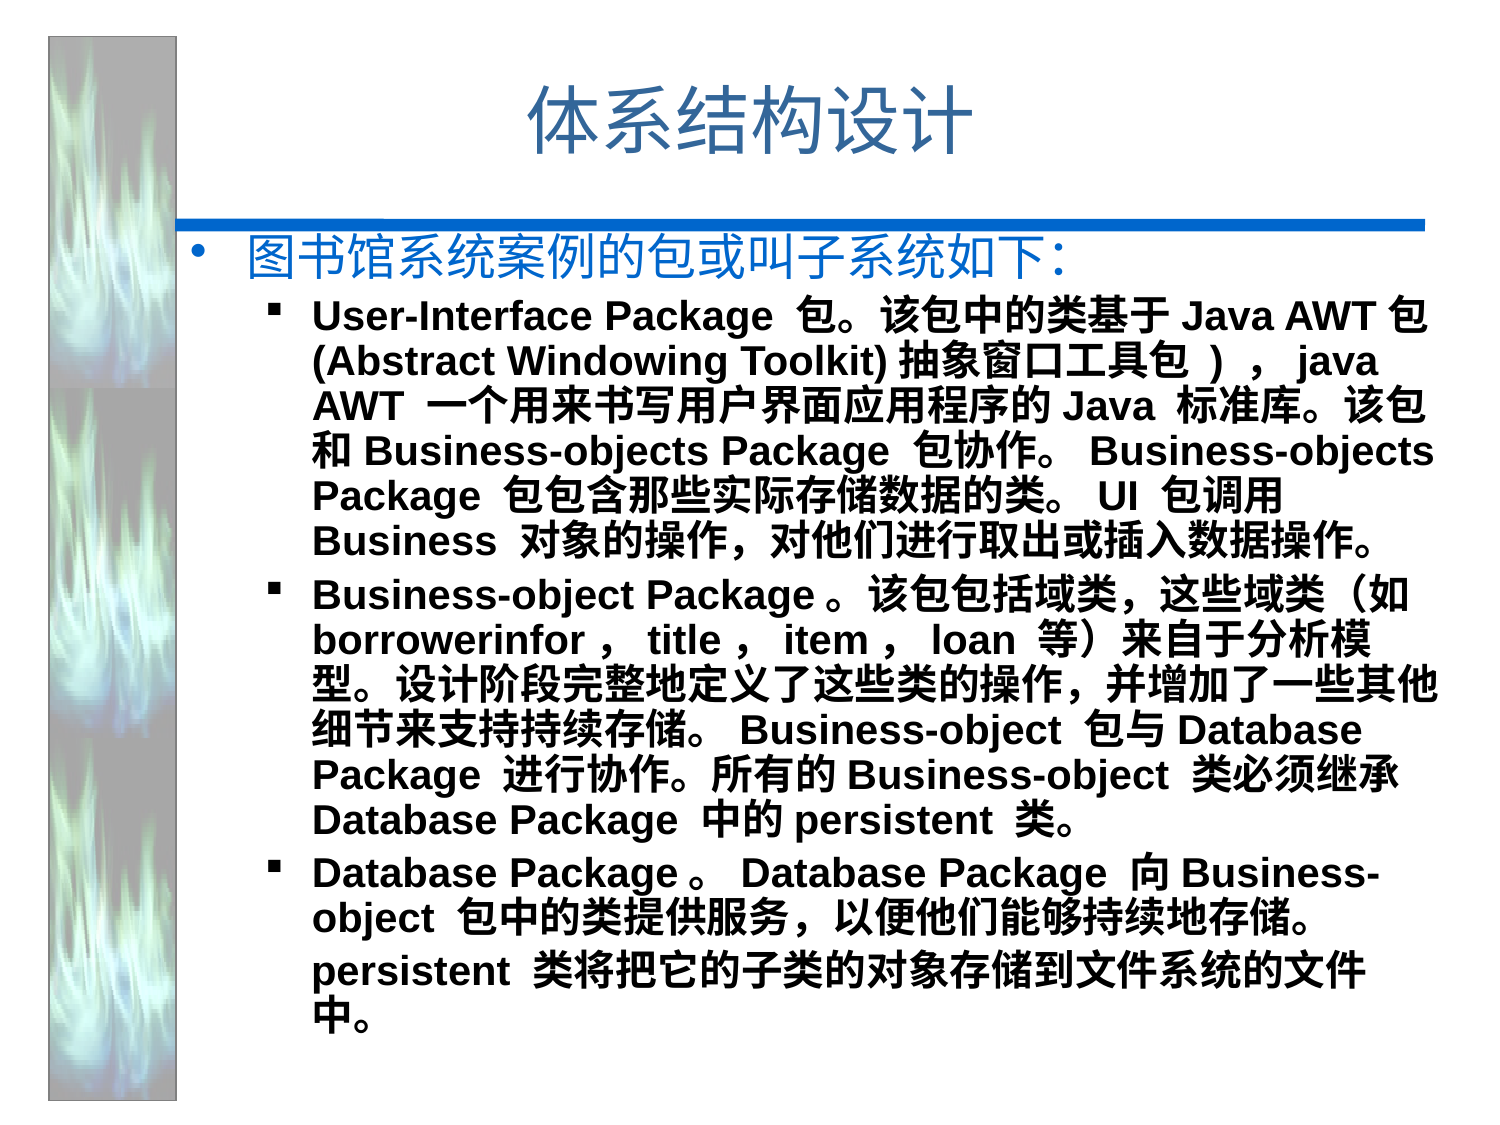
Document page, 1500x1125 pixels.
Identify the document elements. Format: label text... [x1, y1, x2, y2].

title 体系结构设计 [112, 24, 1388, 213]
list 图书馆系统案例的包或叫子系统如下： User-Interface Package 包。该包中的类基于Java AWT包(Abstract Windowing Toolkit)抽象窗口工具包 ) ，java AWT 一个用来书写用户界面应用程序的Java 标准库。该包和Business-objects Package 包协作。Business-objects Package 包包含那些实际存储数据的类。UI 包调用Business 对象的操作，对他们进行取出或插入数据操作。 Business-object Package。该包包括域类，这些域类（如borrowerinfor，title，item，loan 等）来自于分析模型。设计阶段完整地定义了这些类的操作，并增加了一些其他细节来支持持续存储。Business-object 包与Database Package 进行协作。所有的Business-object 类必须继承Database Package 中的persistent 类。 Database Package。Database Package 向Business-object 包中的类提供服务，以便他们能够持续地存储。 persistent 类将把它的子类的对象存储到文件系统的文件中。 [174, 224, 1463, 1059]
